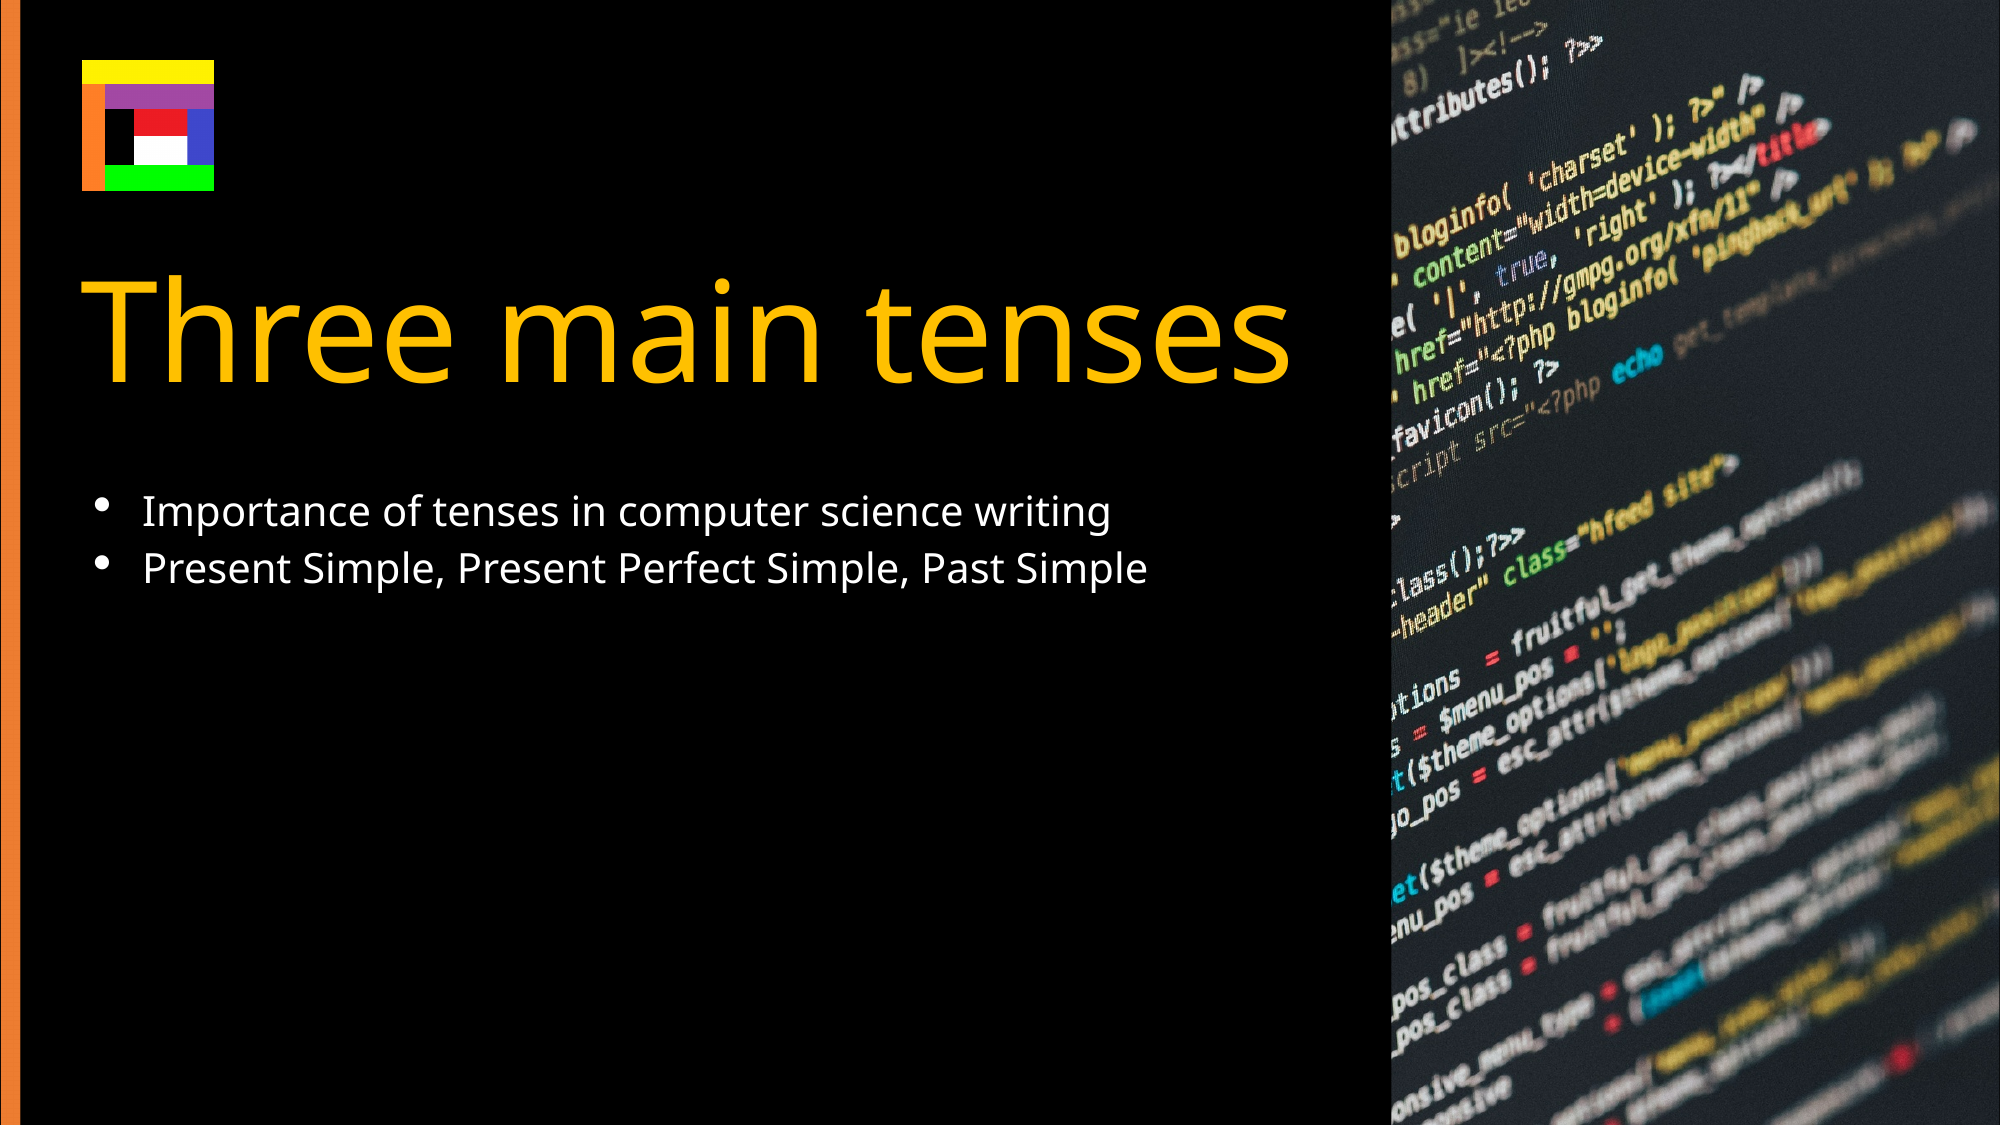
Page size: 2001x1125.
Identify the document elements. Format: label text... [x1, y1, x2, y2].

picture [1391, 0, 2000, 1125]
text_box Importance of tenses in computer science writing Present Simple, Present Perfect Simple, Past Simple [24, 477, 1339, 906]
text_box Three main tenses [79, 250, 1386, 571]
picture [81, 59, 214, 191]
picture [0, 0, 21, 1125]
